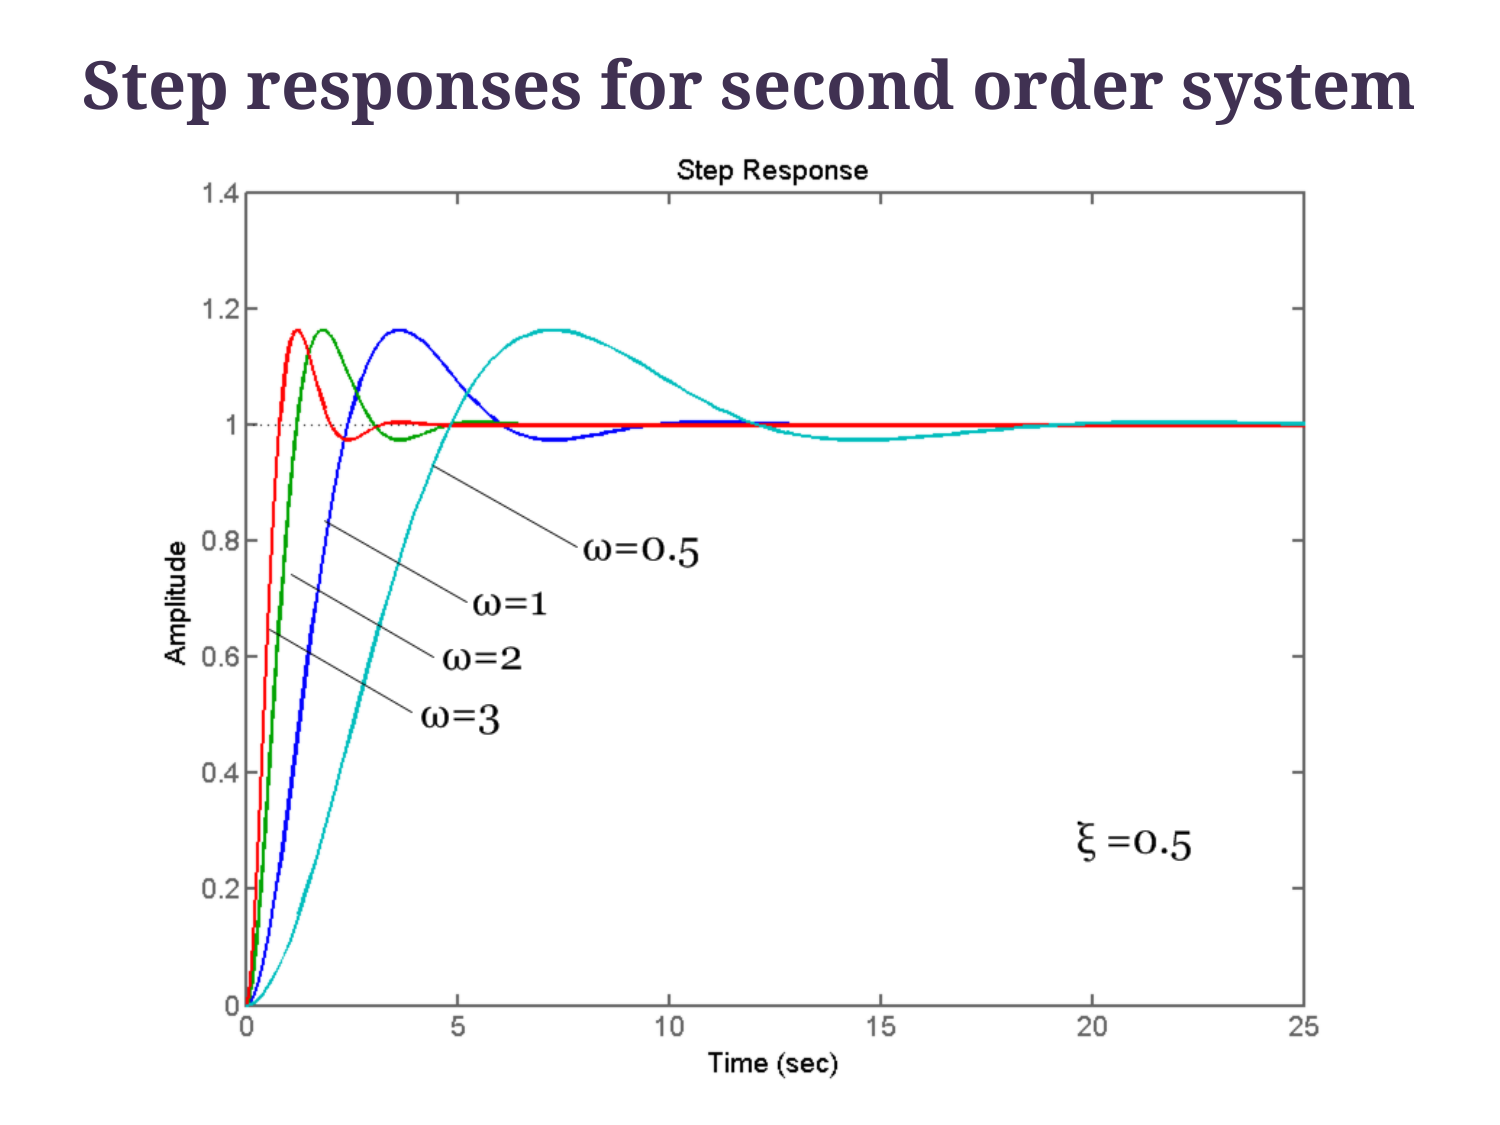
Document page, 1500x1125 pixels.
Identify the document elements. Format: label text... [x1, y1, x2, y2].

picture [49, 87, 1436, 1119]
text_box Step responses for second order system [0, 19, 1500, 147]
